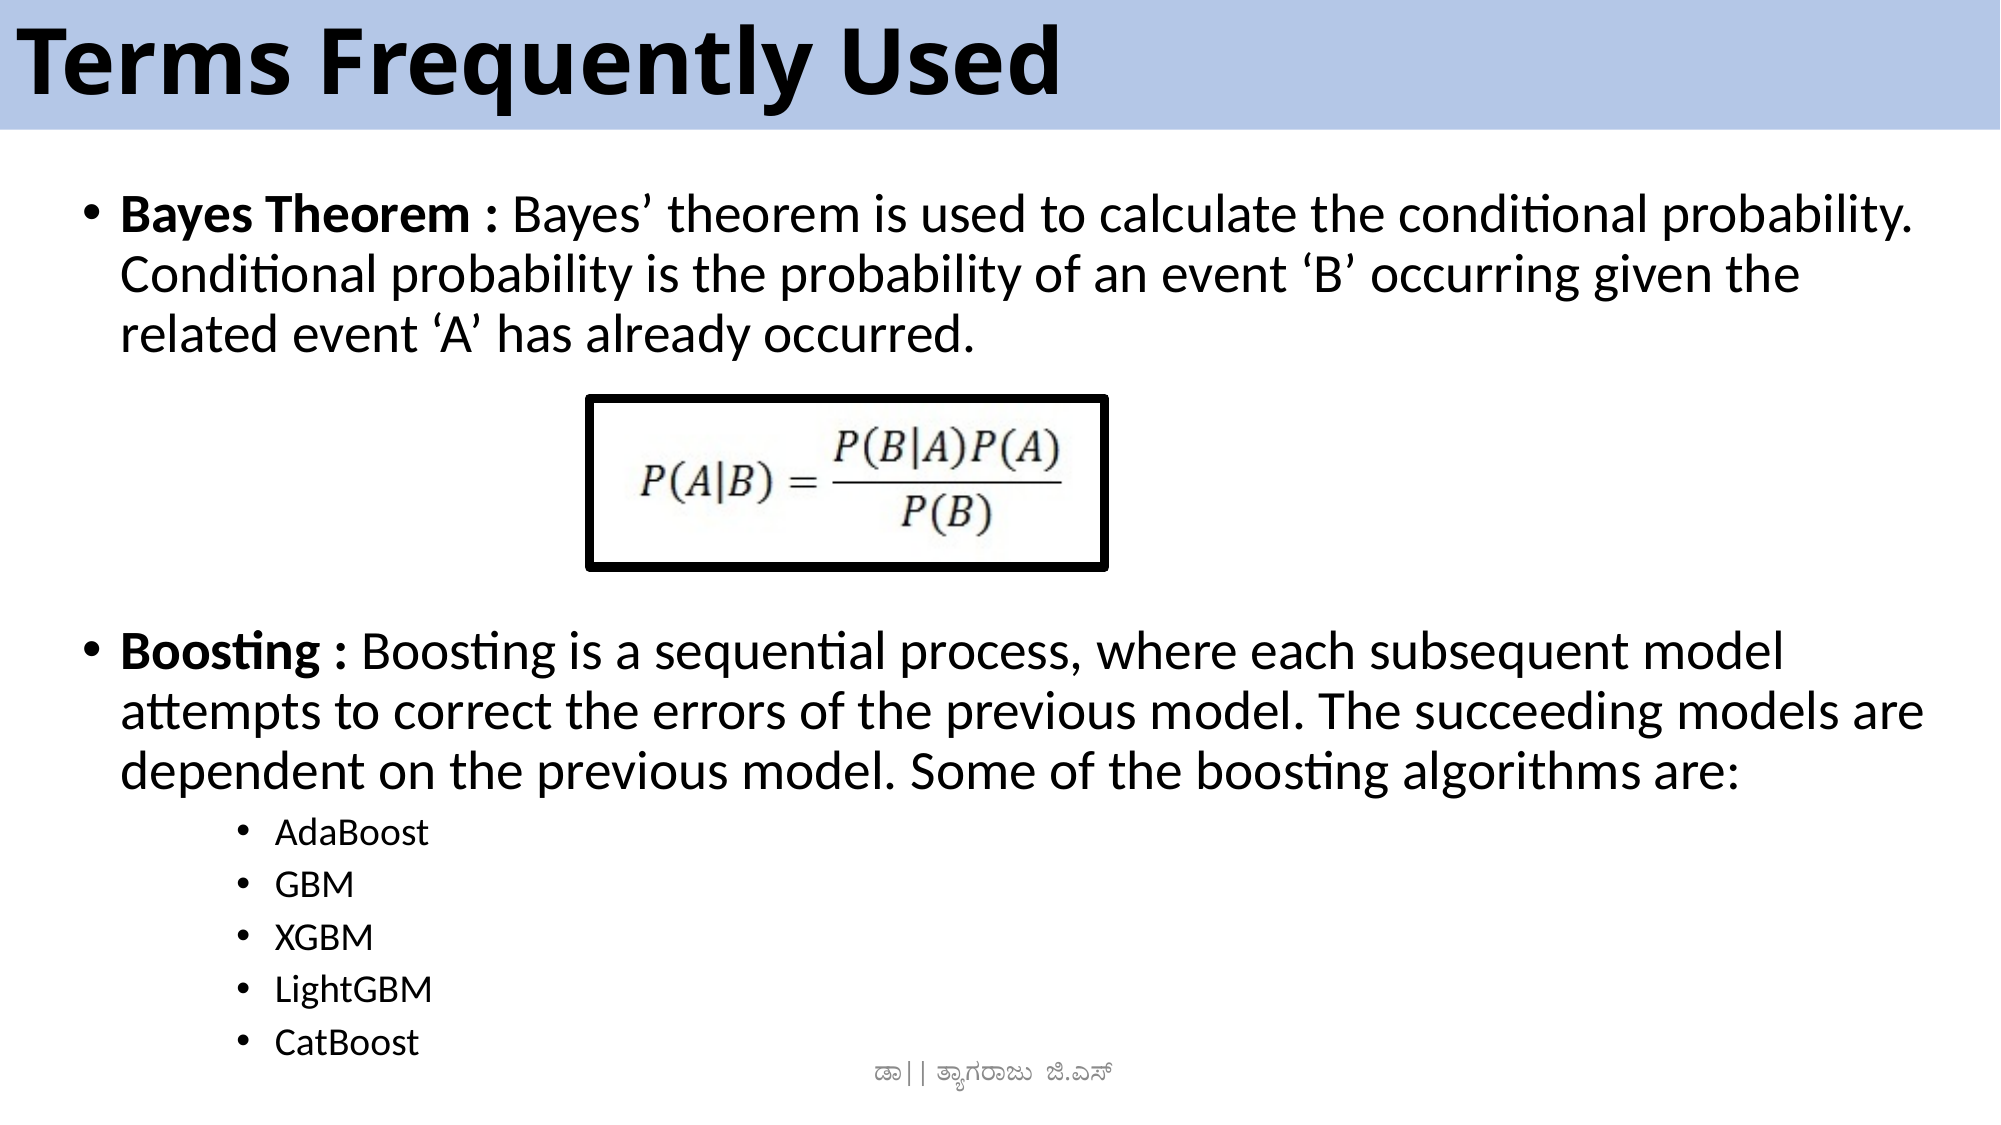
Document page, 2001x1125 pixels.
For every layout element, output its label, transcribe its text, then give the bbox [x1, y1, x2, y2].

title Terms Frequently Used [0, 0, 2000, 130]
picture [594, 403, 1100, 563]
list Bayes Theorem : Bayes’ theorem is used to calculate the conditional probability. Conditional probability is the probability of an event ‘B’ occurring given the related event ‘A’ has already occurred. Boosting : Boosting is a sequential process, where each subsequent model attempts to correct the errors of the previous model. The succeeding models are dependent on the previous model. Some of the boosting algorithms are: AdaBoost GBM XGBM LightGBM CatBoost [67, 177, 1947, 1082]
footer ಡಾ|| ತ್ಯಾಗರಾಜು ಜಿ.ಎಸ್ [662, 1042, 1338, 1103]
